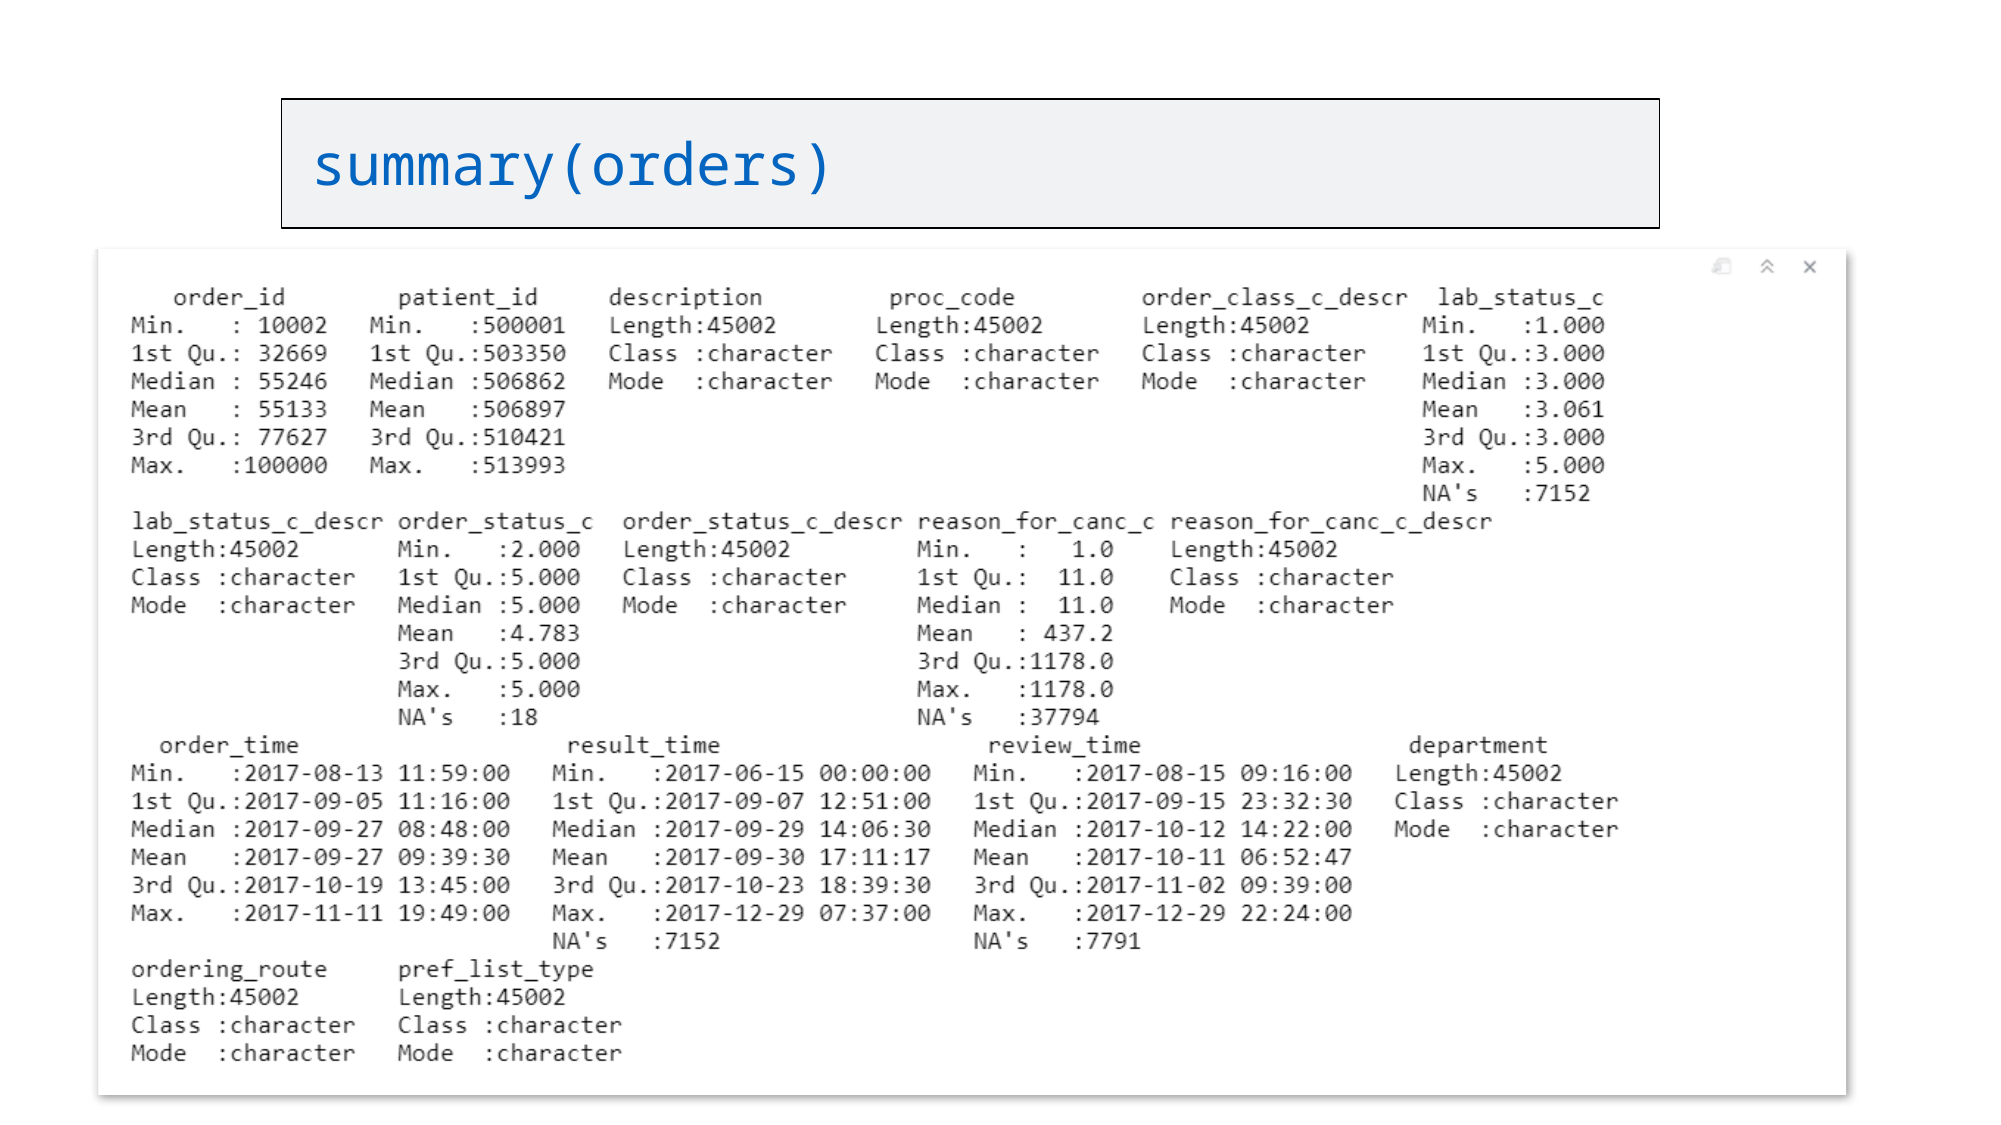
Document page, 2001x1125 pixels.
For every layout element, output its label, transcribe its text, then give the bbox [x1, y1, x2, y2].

picture [94, 249, 1847, 1095]
title summary(orders) [281, 98, 1660, 229]
